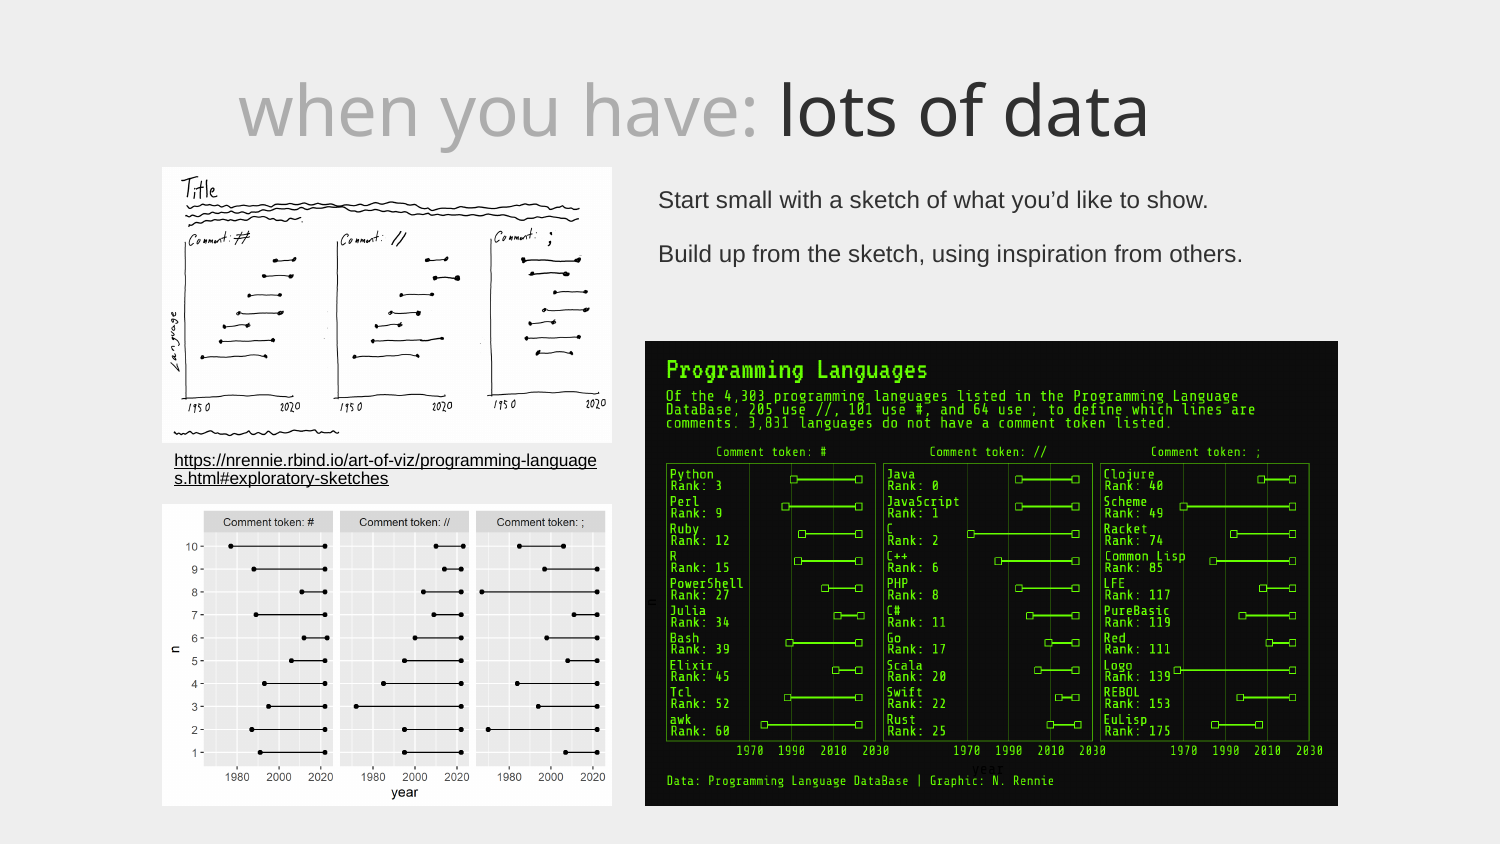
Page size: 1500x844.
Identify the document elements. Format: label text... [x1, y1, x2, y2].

text_box Start small with a sketch of what you’d like to show. Build up from the sketch, using inspiration from others. [645, 167, 1338, 331]
picture [645, 341, 1339, 806]
picture [161, 167, 612, 444]
text_box https://nrennie.rbind.io/art-of-viz/programming-languages.html#exploratory-sketches [161, 451, 612, 503]
text_box when you have: lots of data [223, 51, 1240, 167]
picture [161, 503, 612, 806]
